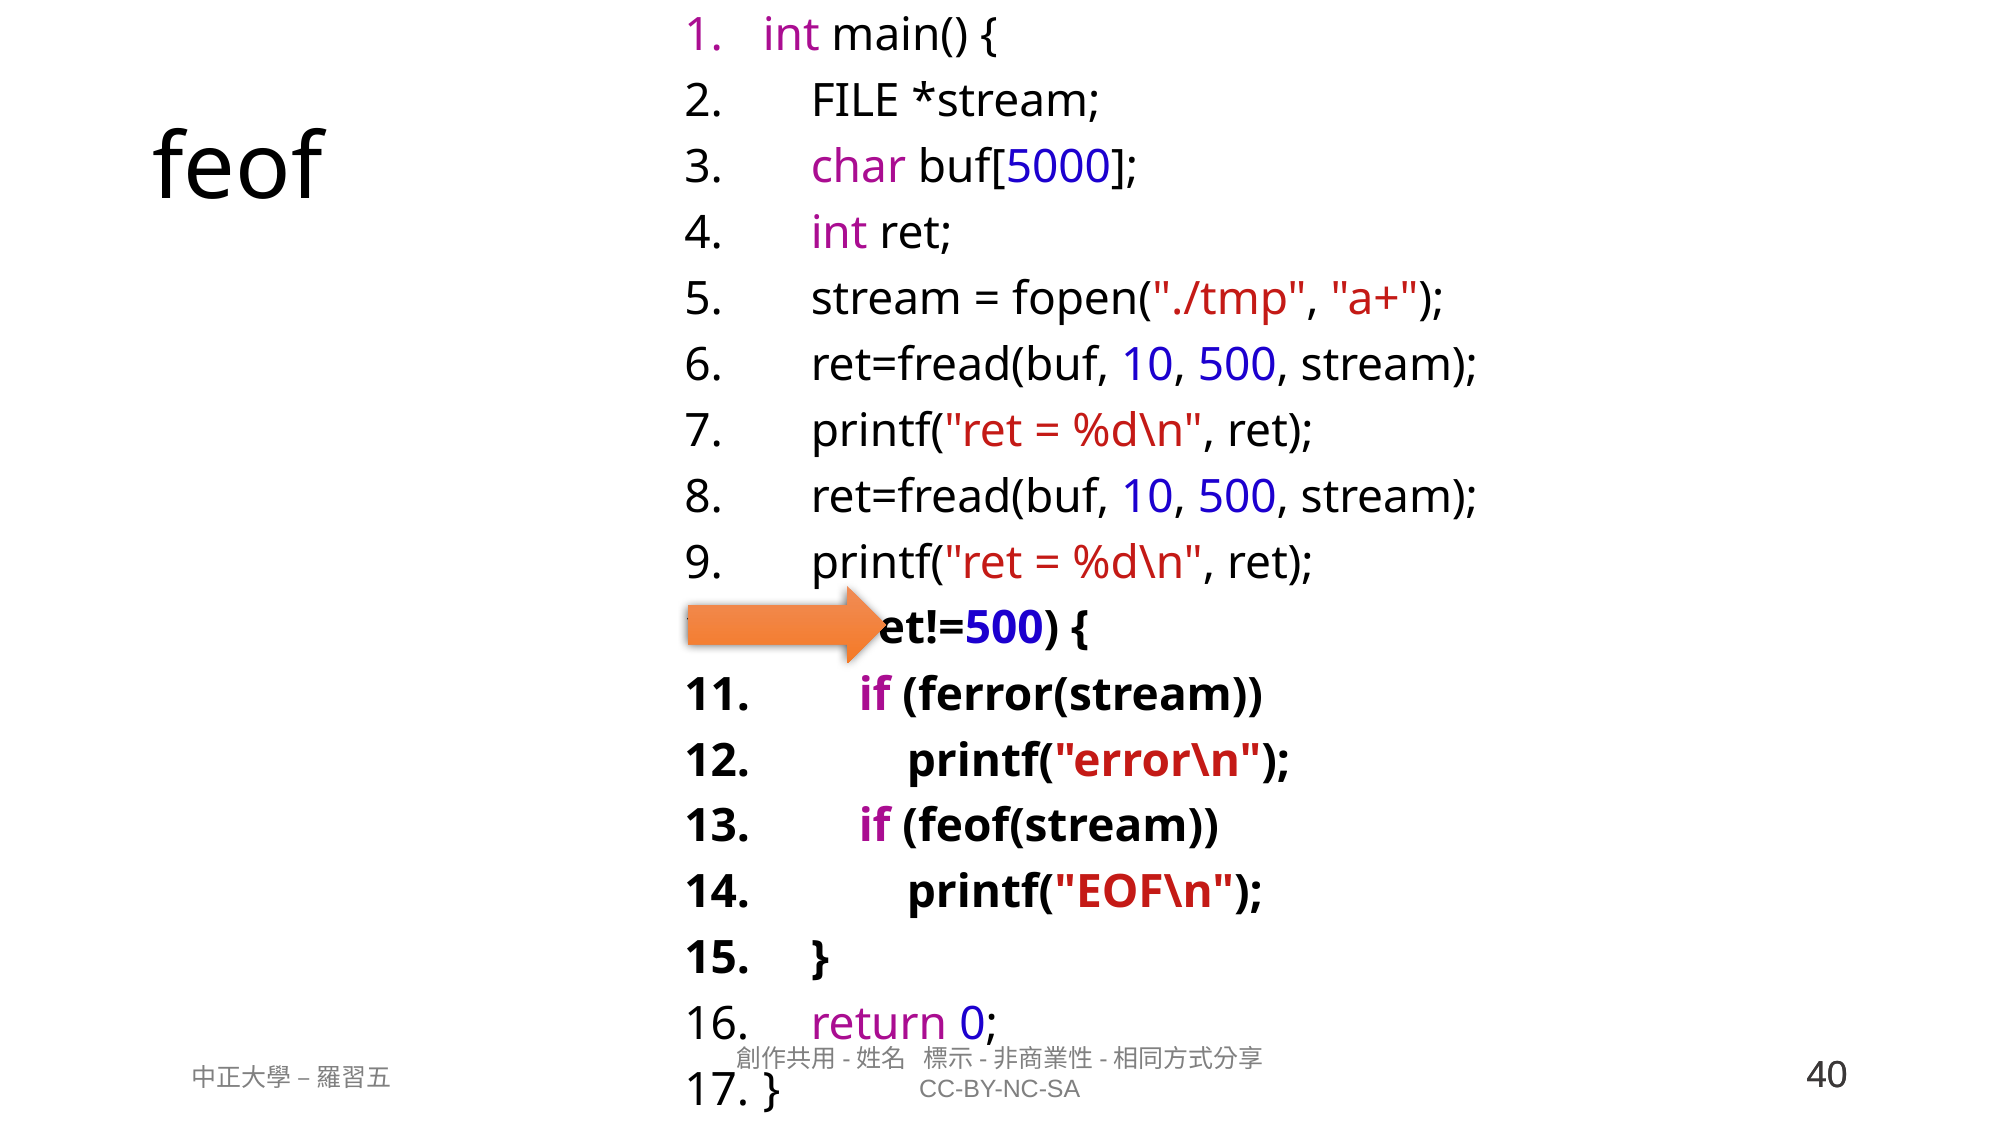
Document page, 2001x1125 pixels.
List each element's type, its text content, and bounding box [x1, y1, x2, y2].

list int main() { FILE *stream; char buf[5000]; int ret; stream = fopen("./tmp", "a+"); ret=fread(buf, 10, 500, stream); printf("ret = %d\n", ret); ret=fread(buf, 10, 500, stream); printf("ret = %d\n", ret); if(ret!=500) { if (ferror(stream)) printf("error\n"); if (feof(stream)) printf("EOF\n"); } return 0; } [669, 0, 1923, 1125]
text_box [687, 586, 886, 664]
title feof [137, 59, 669, 278]
